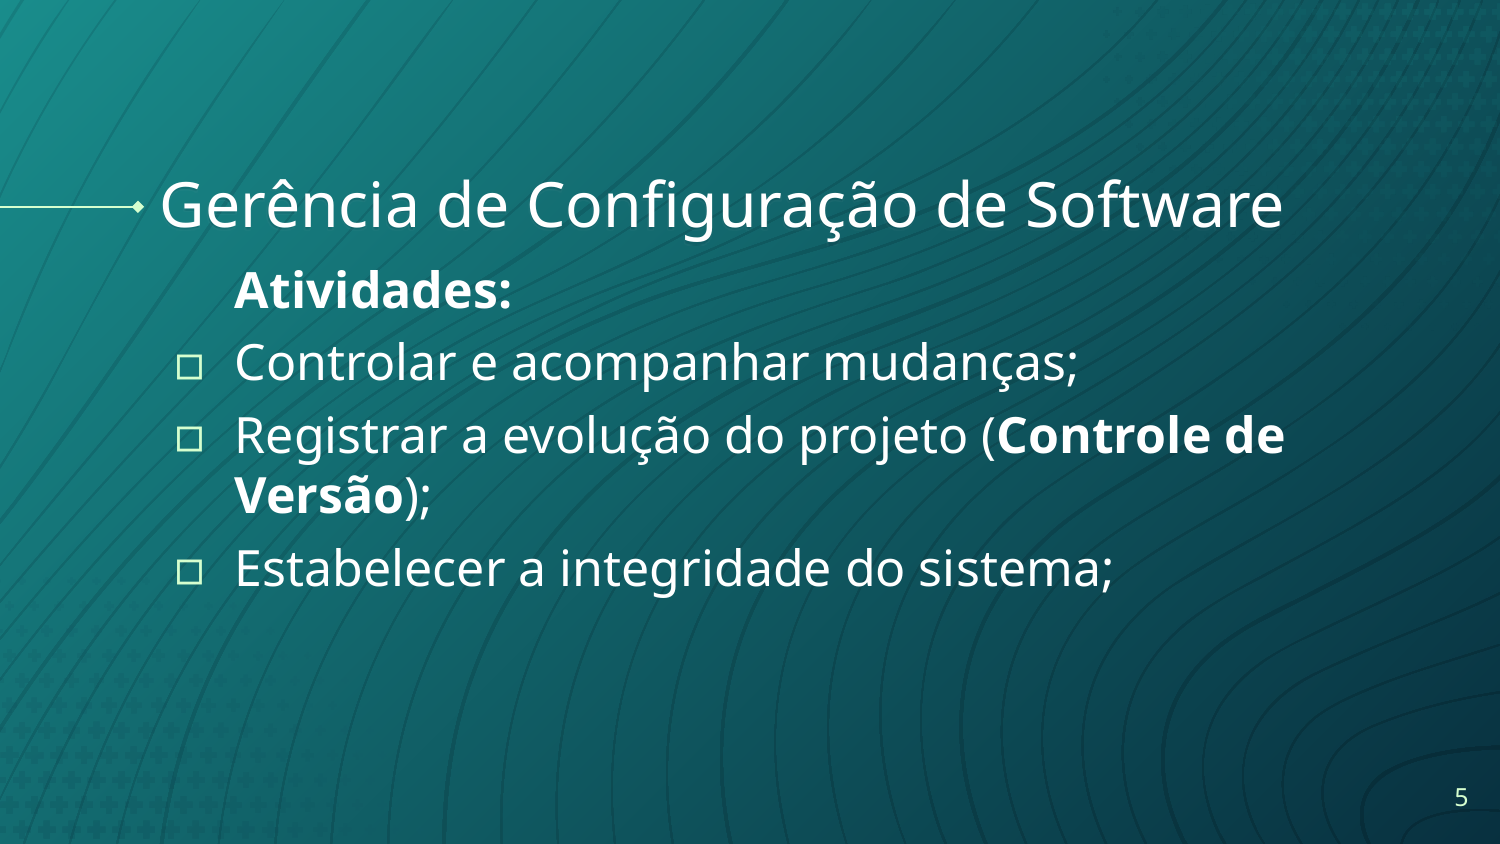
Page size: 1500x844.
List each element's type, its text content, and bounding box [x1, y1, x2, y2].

list Atividades: Controlar e acompanhar mudanças; Registrar a evolução do projeto (Controle de Versão); Estabelecer a integridade do sistema; [159, 258, 1340, 702]
title Gerência de Configuração de Software [159, 174, 1340, 240]
slide_number 5 [1378, 766, 1469, 832]
